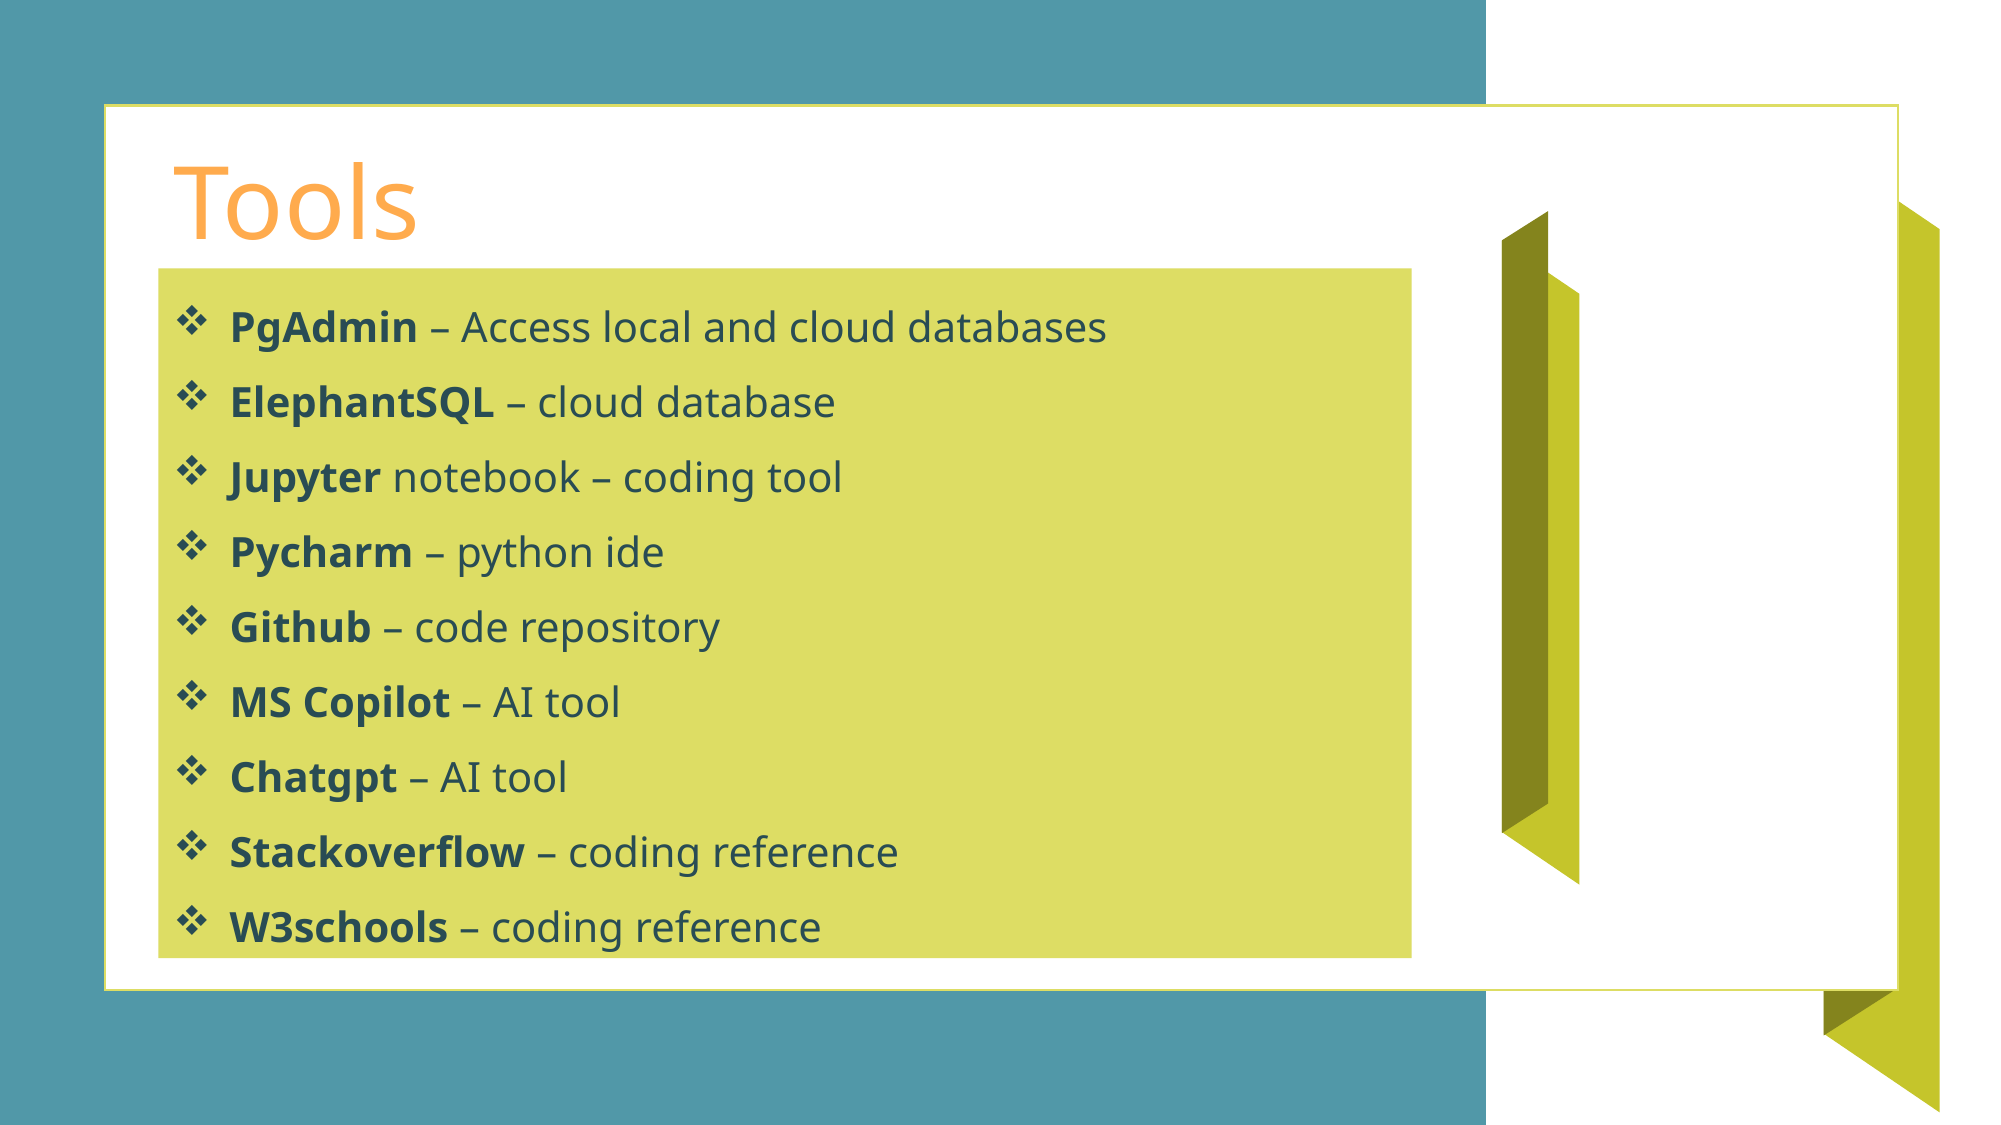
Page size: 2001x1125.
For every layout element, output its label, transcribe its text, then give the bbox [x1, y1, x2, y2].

title Tools [158, 143, 511, 270]
text_box [1503, 273, 1580, 885]
text_box [1485, 0, 2000, 1125]
text_box [1501, 211, 1549, 834]
text_box PgAdmin – Access local and cloud databases ElephantSQL – cloud database Jupyter notebook – coding tool Pycharm – python ide Github – code repository MS Copilot – AI tool Chatgpt – AI tool Stackoverflow – coding reference W3schools – coding reference [158, 268, 1412, 959]
text_box [104, 105, 1485, 990]
